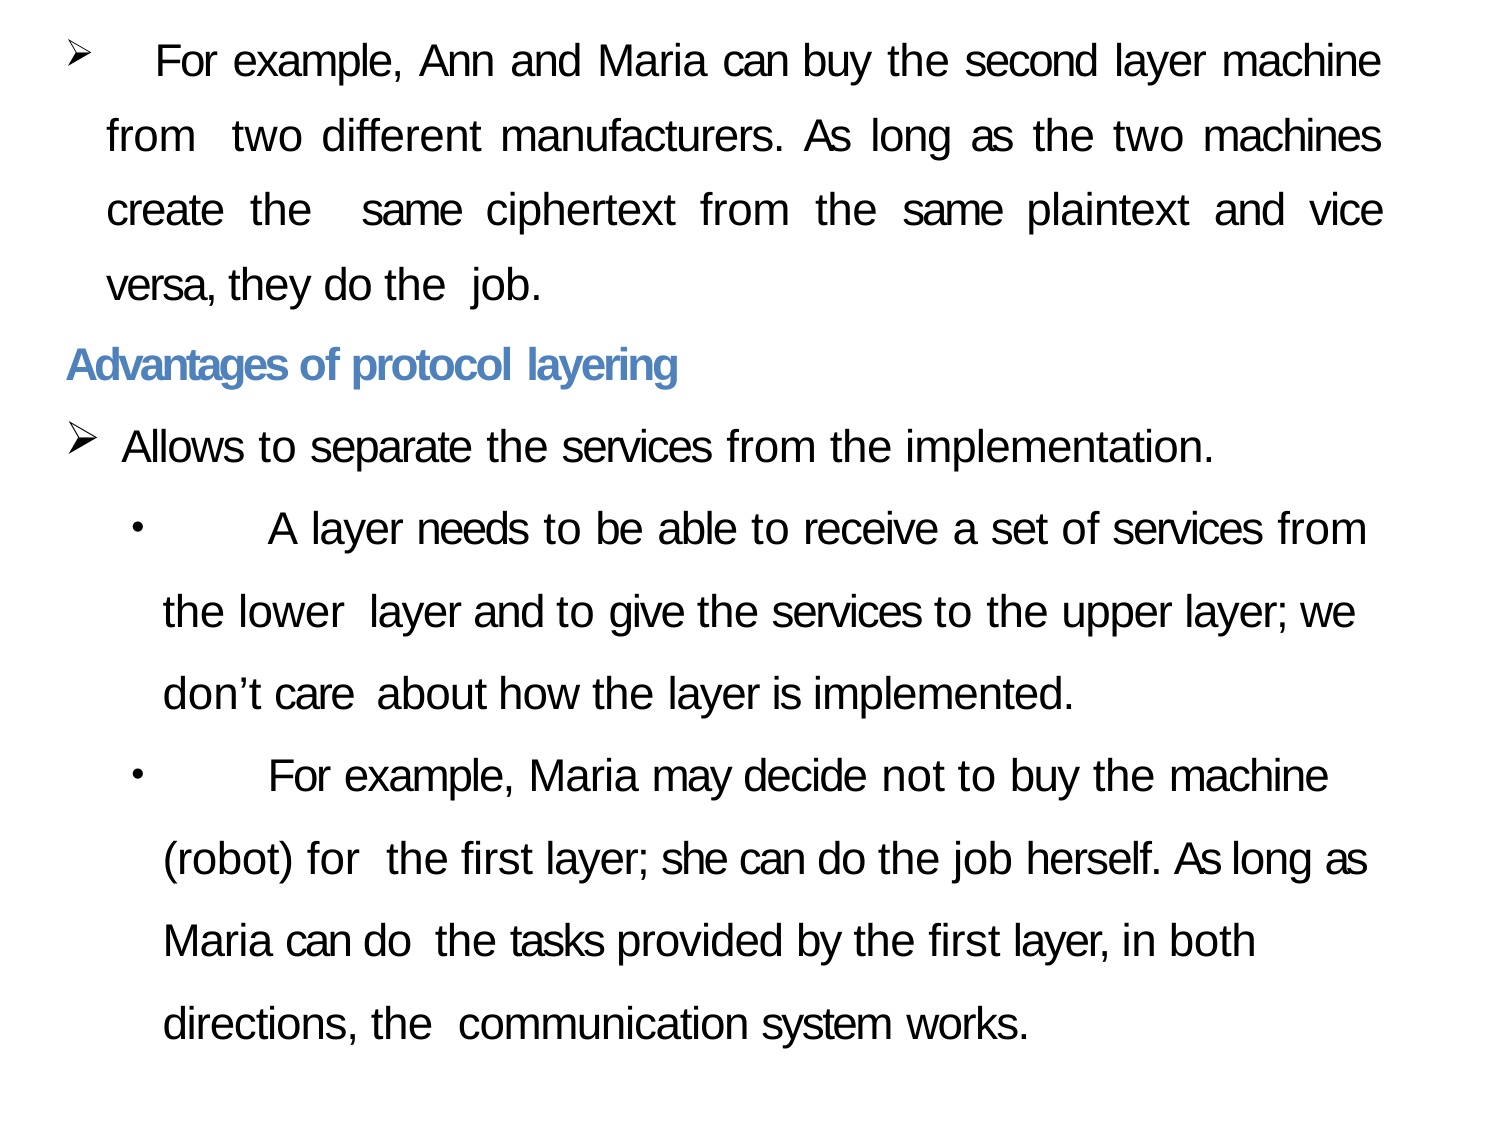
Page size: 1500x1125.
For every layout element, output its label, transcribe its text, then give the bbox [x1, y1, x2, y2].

text_box For example, Ann and Maria can buy the second layer machine from two different manufacturers. As long as the two machines create the same ciphertext from the same plaintext and vice versa, they do the job. Advantages of protocol layering Allows to separate the services from the implementation. A layer needs to be able to receive a set of services from the lower layer and to give the services to the upper layer; we don’t care about how the layer is implemented. For example, Maria may decide not to buy the machine (robot) for the first layer; she can do the job herself. As long as Maria can do the tasks provided by the first layer, in both directions, the communication system works. [62, 8, 1407, 1049]
